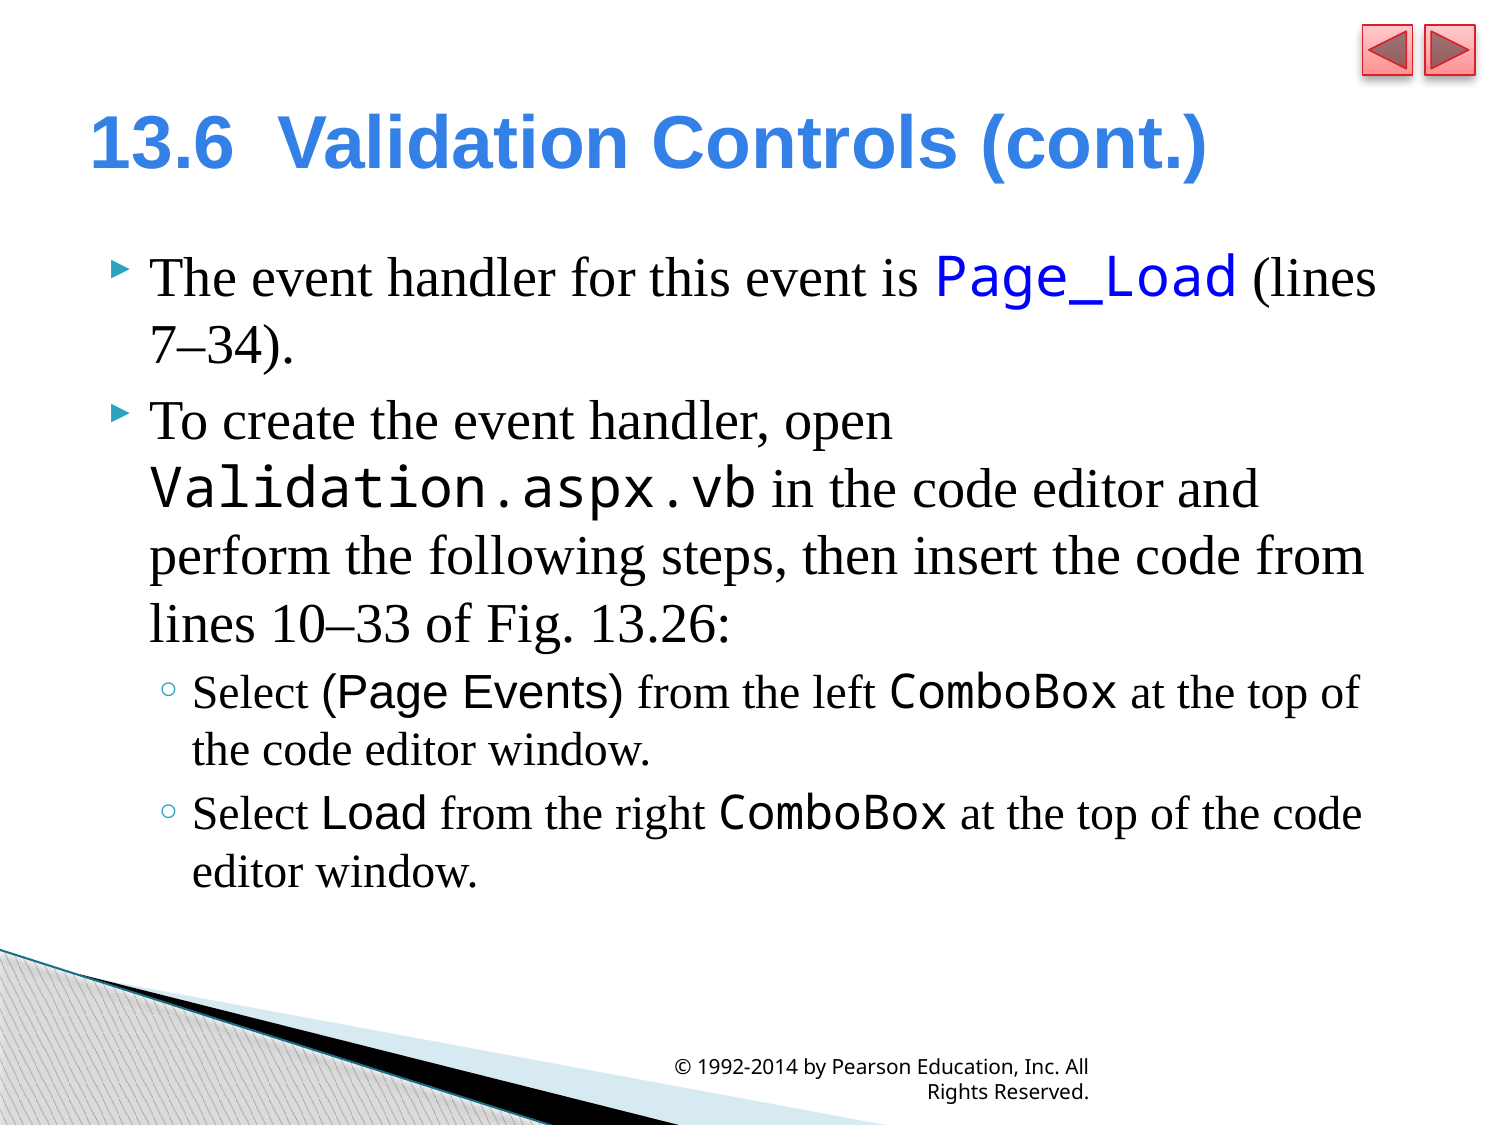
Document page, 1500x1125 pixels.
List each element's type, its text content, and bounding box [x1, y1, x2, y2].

title 13.6 Validation Controls (cont.) [75, 45, 1425, 232]
footer © 1992-2014 by Pearson Education, Inc. All Rights Reserved. [650, 1051, 1105, 1112]
list The event handler for this event is Page_Load (lines 7–34). To create the event handler, open Validation.aspx.vb in the code editor and perform the following steps, then insert the code from lines 10–33 of Fig. 13.26: Select (Page Events) from the left ComboBox at the top of the code editor window. Select Load from the right ComboBox at the top of the code editor window. [75, 232, 1425, 975]
